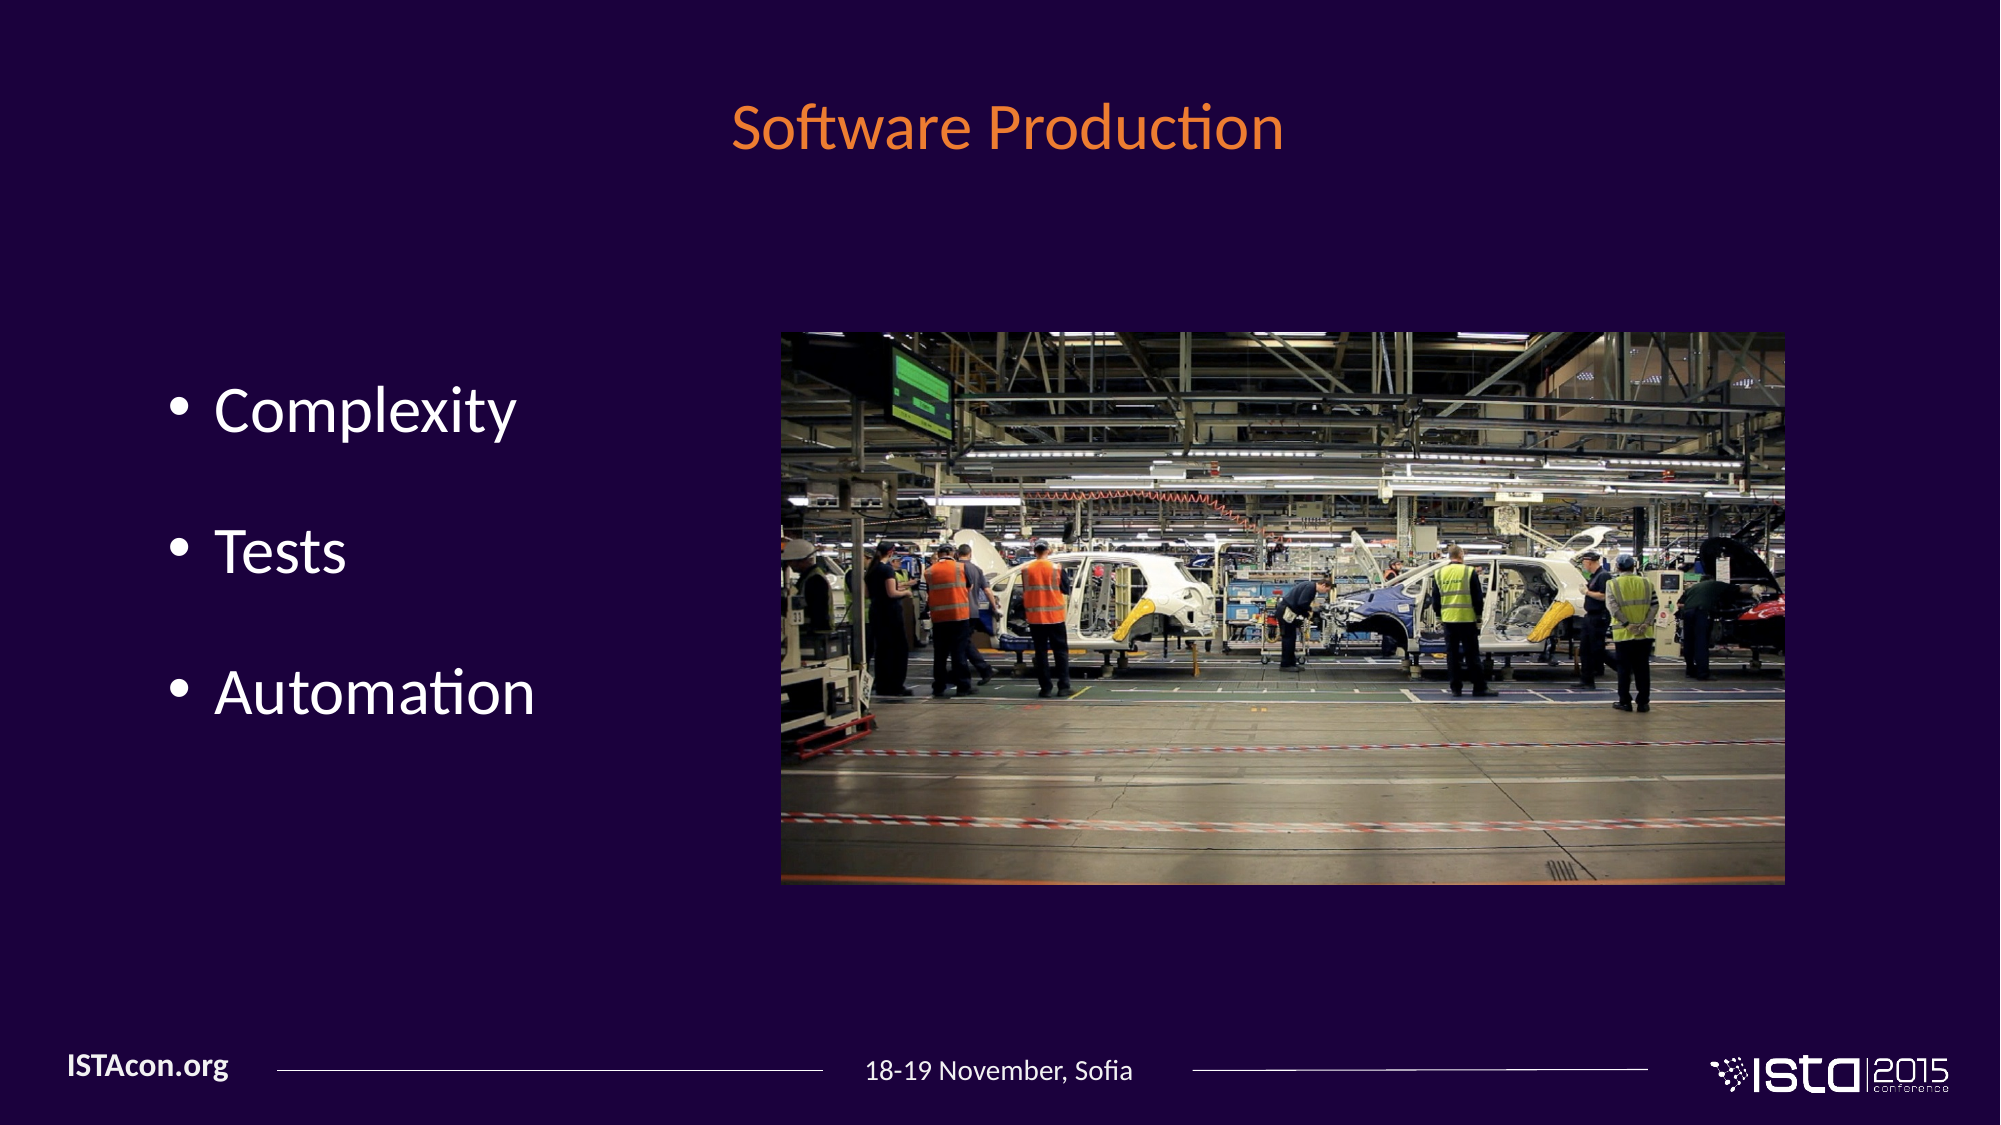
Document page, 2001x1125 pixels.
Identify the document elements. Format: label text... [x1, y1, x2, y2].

text_box ISTAcon.org [51, 1040, 319, 1101]
picture [781, 332, 1785, 885]
picture [1683, 1031, 1976, 1115]
text_box 18-19 November, Sofia [849, 1048, 1151, 1101]
list Complexity Tests Automation [152, 318, 1863, 1014]
text_box Software Production [242, 75, 1774, 170]
